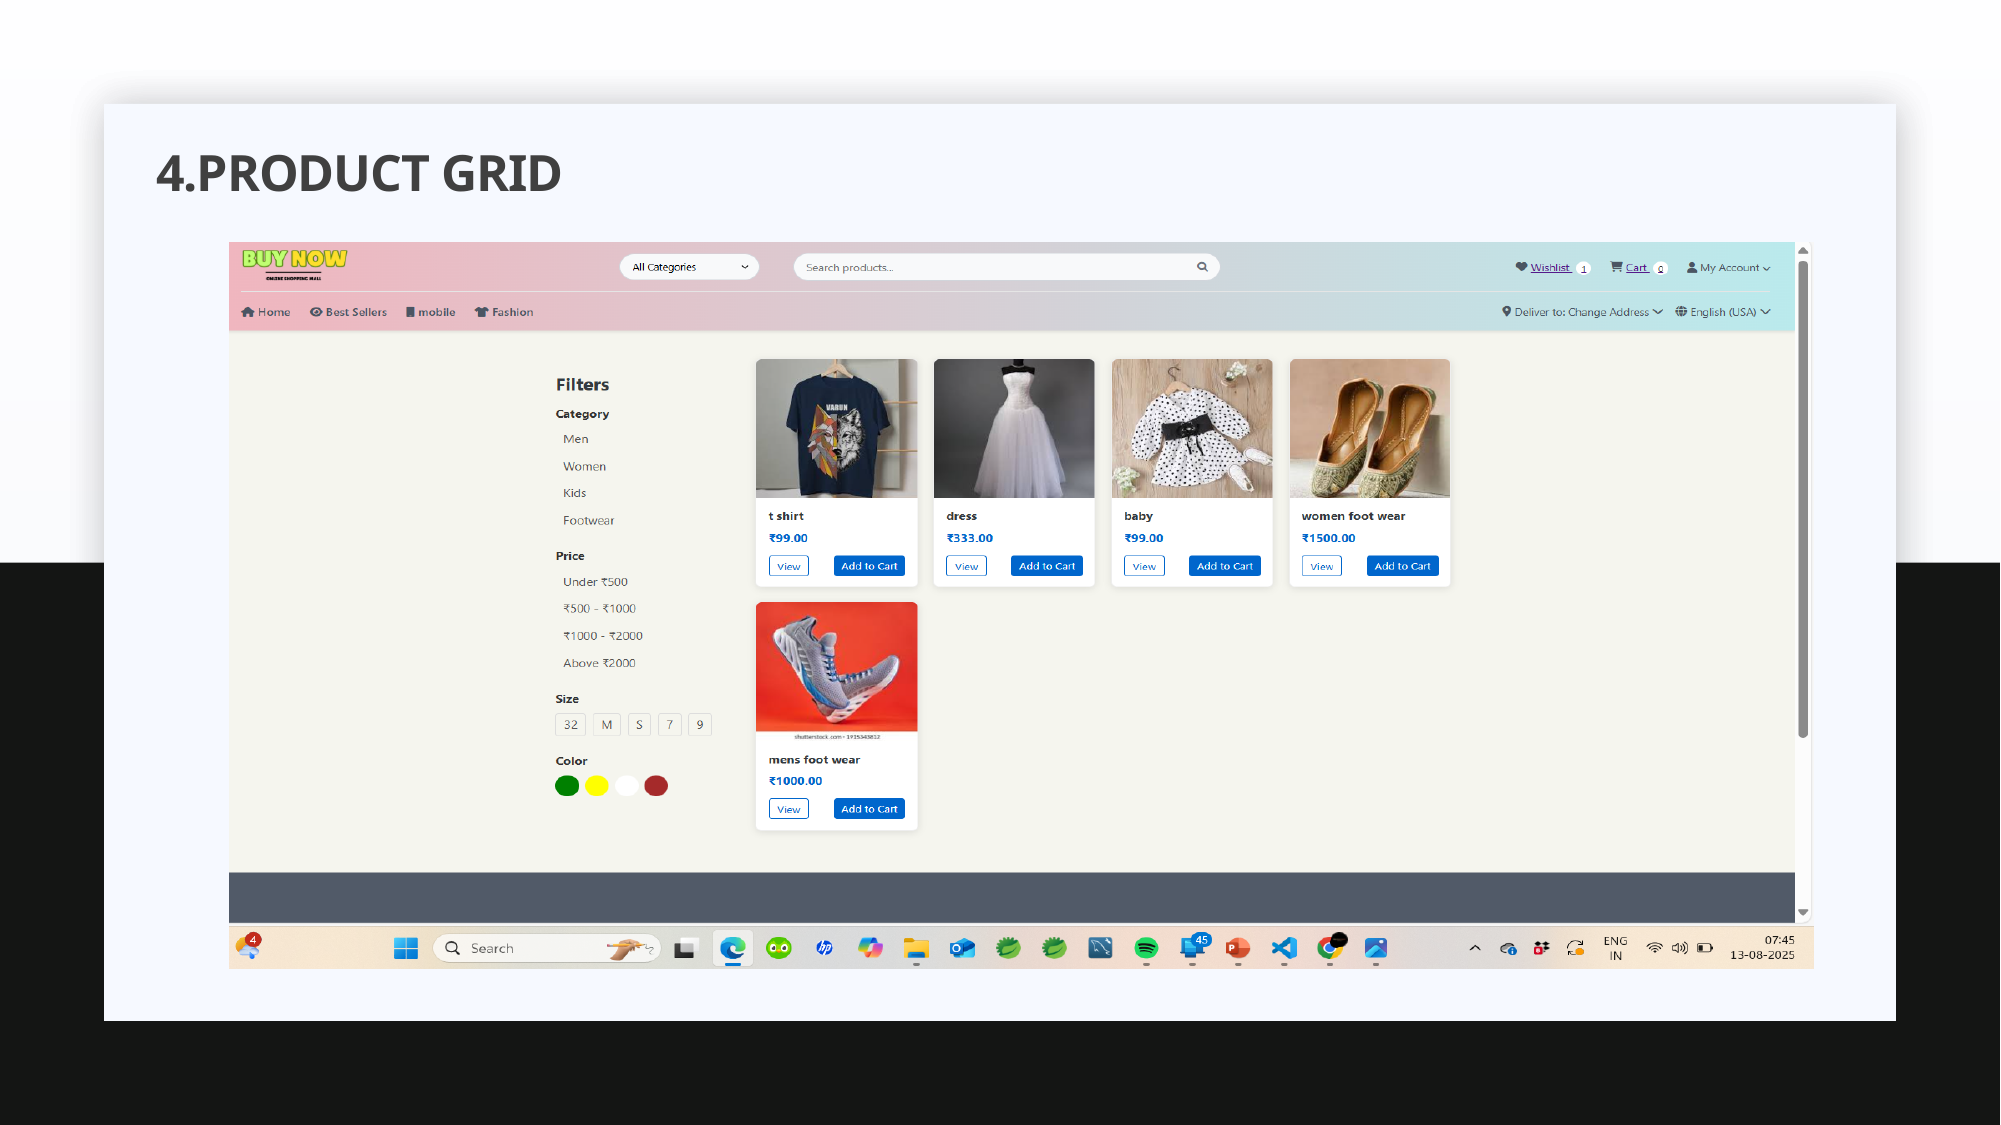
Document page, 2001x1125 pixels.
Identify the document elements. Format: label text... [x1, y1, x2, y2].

picture [229, 242, 1814, 969]
title 4.Product grid [128, 132, 722, 217]
